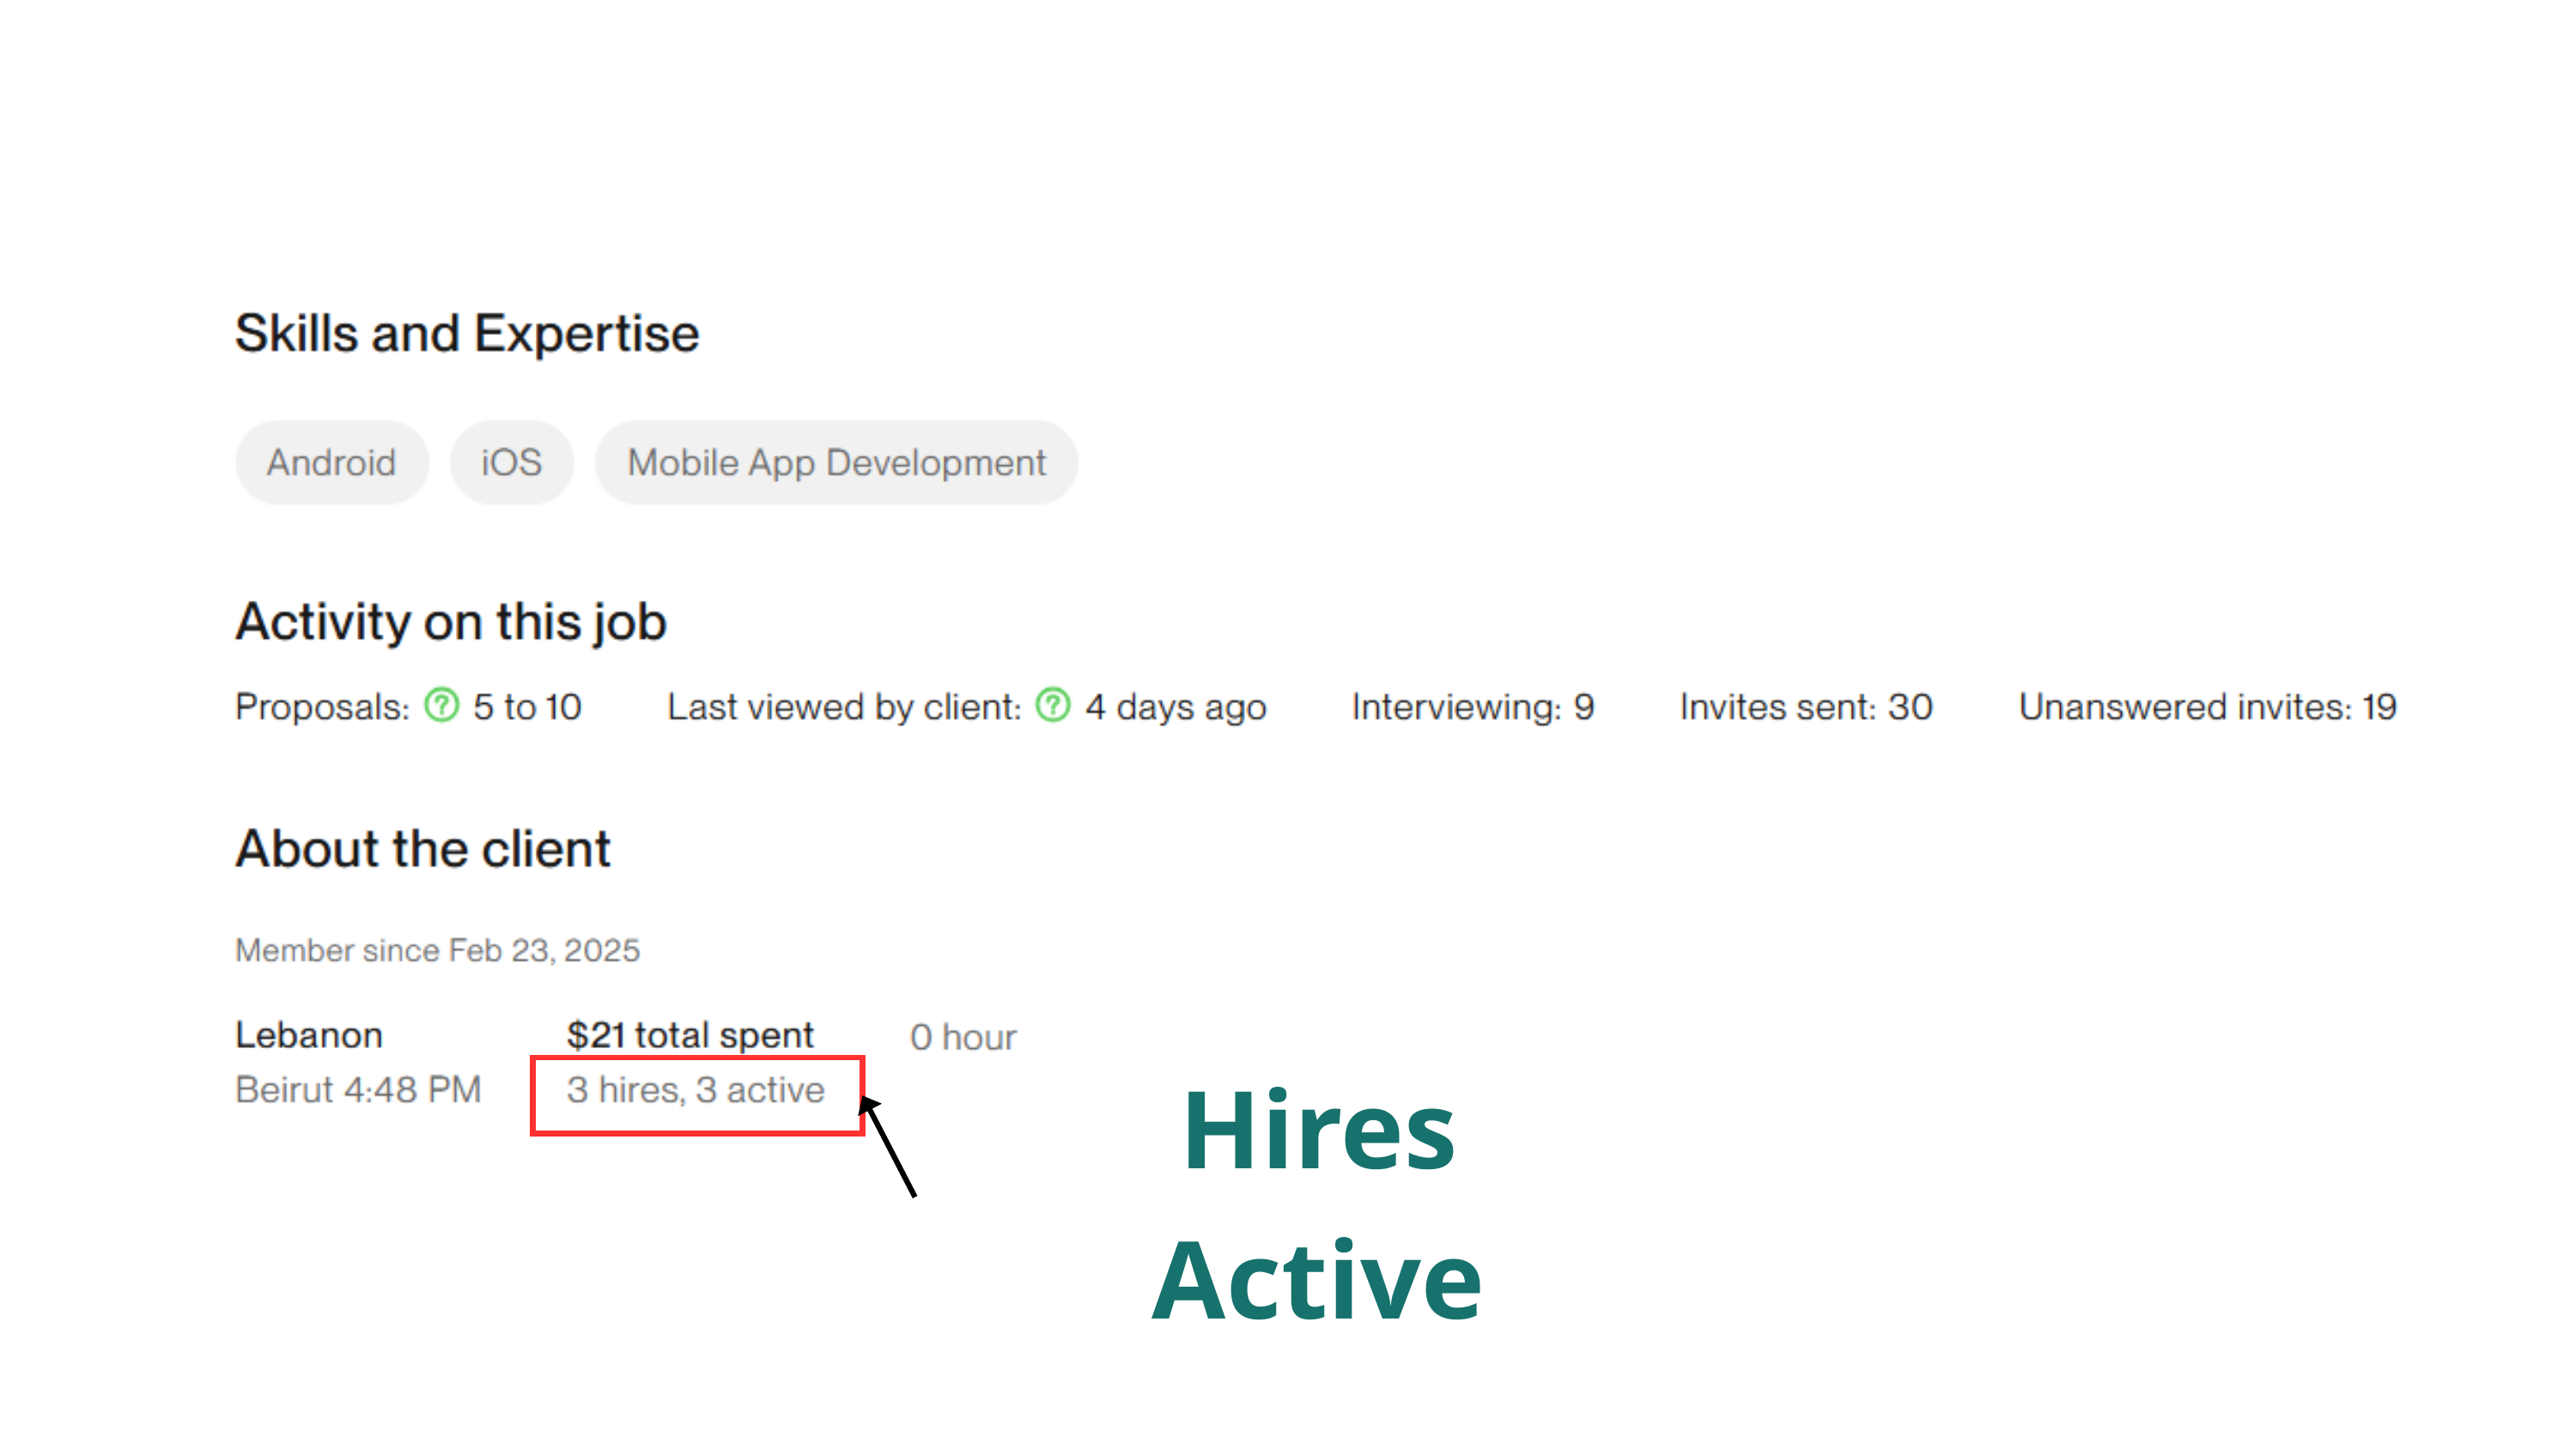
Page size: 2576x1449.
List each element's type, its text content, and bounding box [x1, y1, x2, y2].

text_box [144, 251, 2432, 1197]
text_box Hires Active [914, 1040, 1723, 1341]
text_box [866, 1096, 915, 1197]
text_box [532, 1057, 863, 1134]
